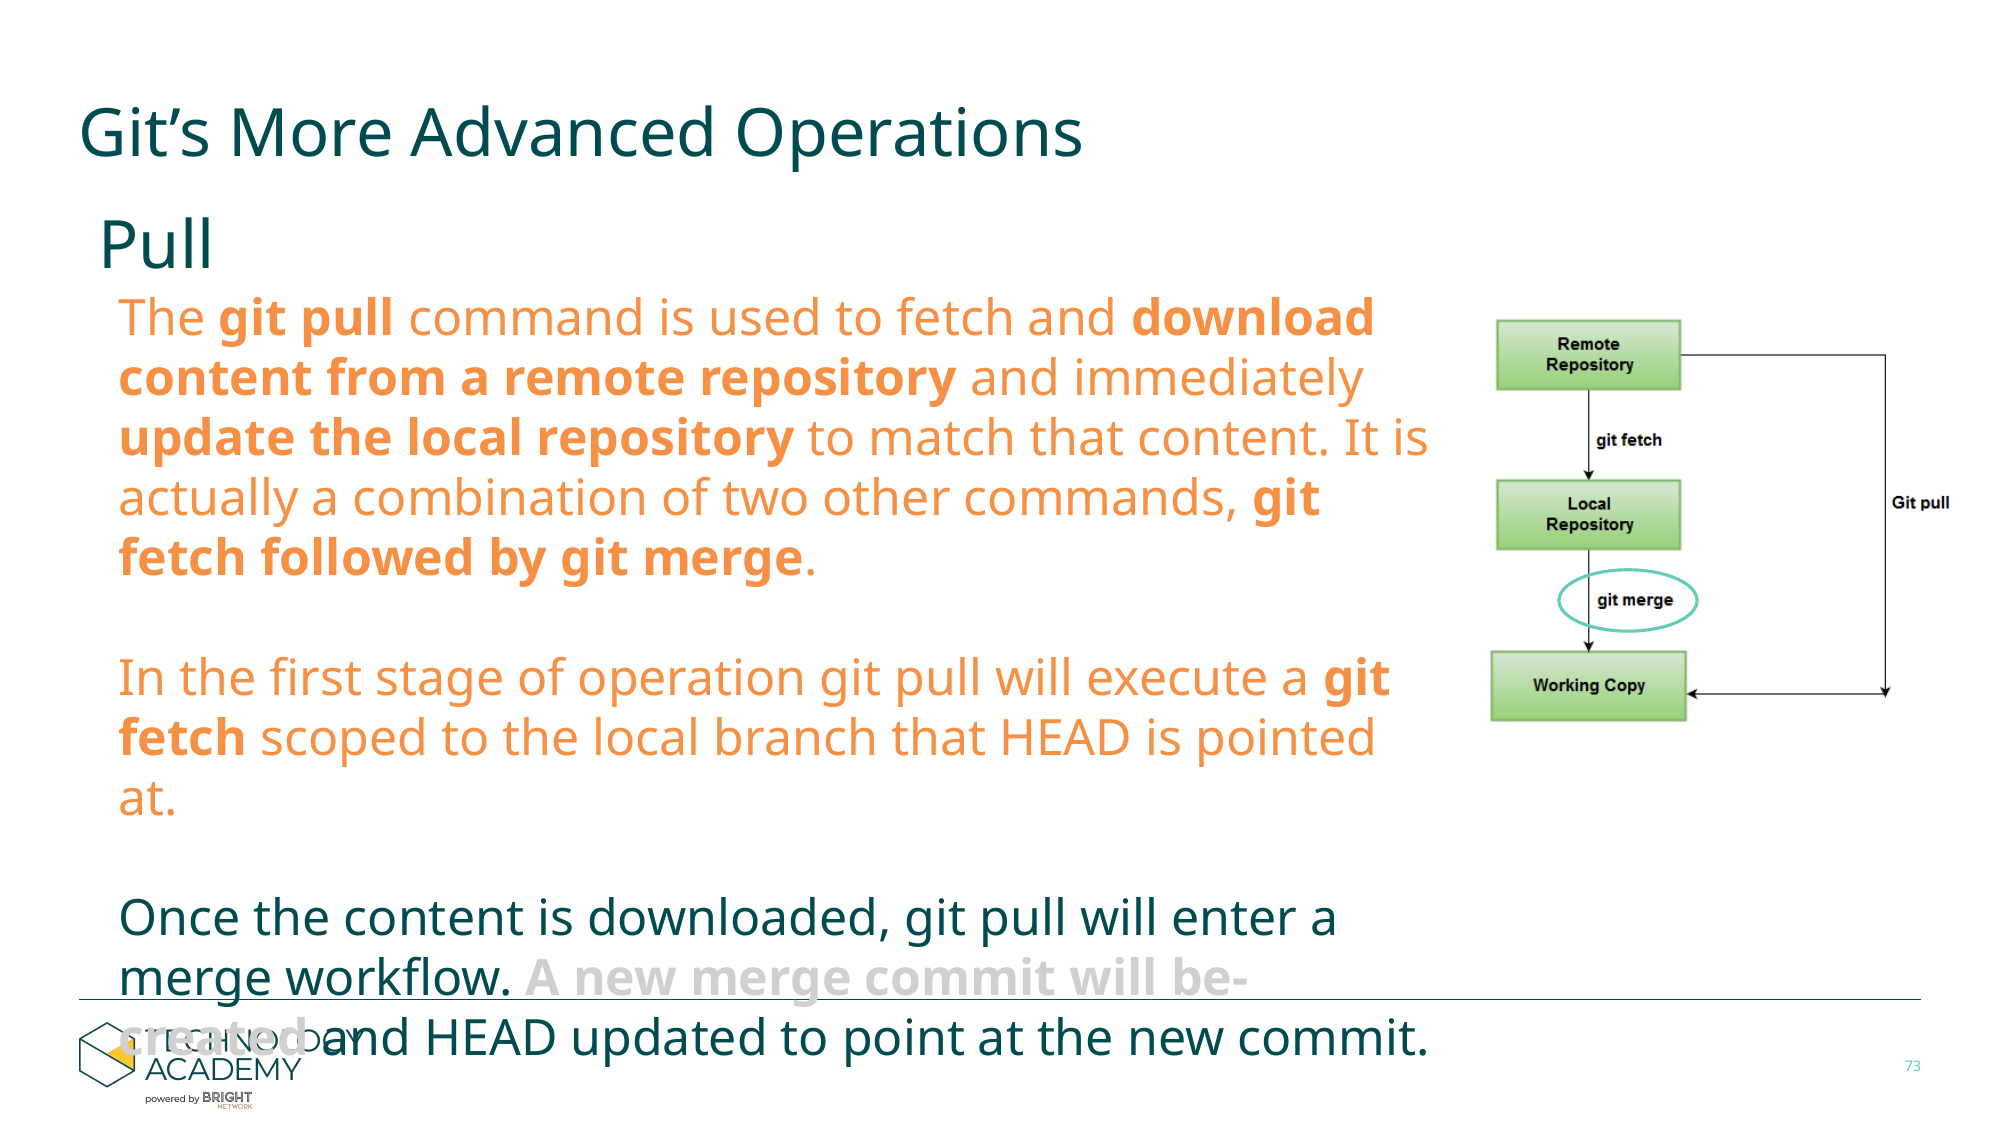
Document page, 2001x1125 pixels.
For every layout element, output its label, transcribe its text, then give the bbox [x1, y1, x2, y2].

picture [1488, 318, 1967, 723]
picture [79, 1022, 365, 1109]
title Pull [98, 202, 1914, 273]
text_box The git pull command is used to fetch and download content from a remote repository and immediately update the local repository to match that content. It is actually a combination of two other commands, git fetch followed by git merge. In the first stage of operation git pull will execute a git fetch scoped to the local branch that HEAD is pointed at. Once the content is downloaded, git pull will enter a merge workflow. A new merge commit will be-created and HEAD updated to point at the new commit. [98, 273, 1456, 1043]
title Git’s More Advanced Operations [78, 90, 1922, 171]
slide_number ‹#› [1882, 1049, 1922, 1084]
